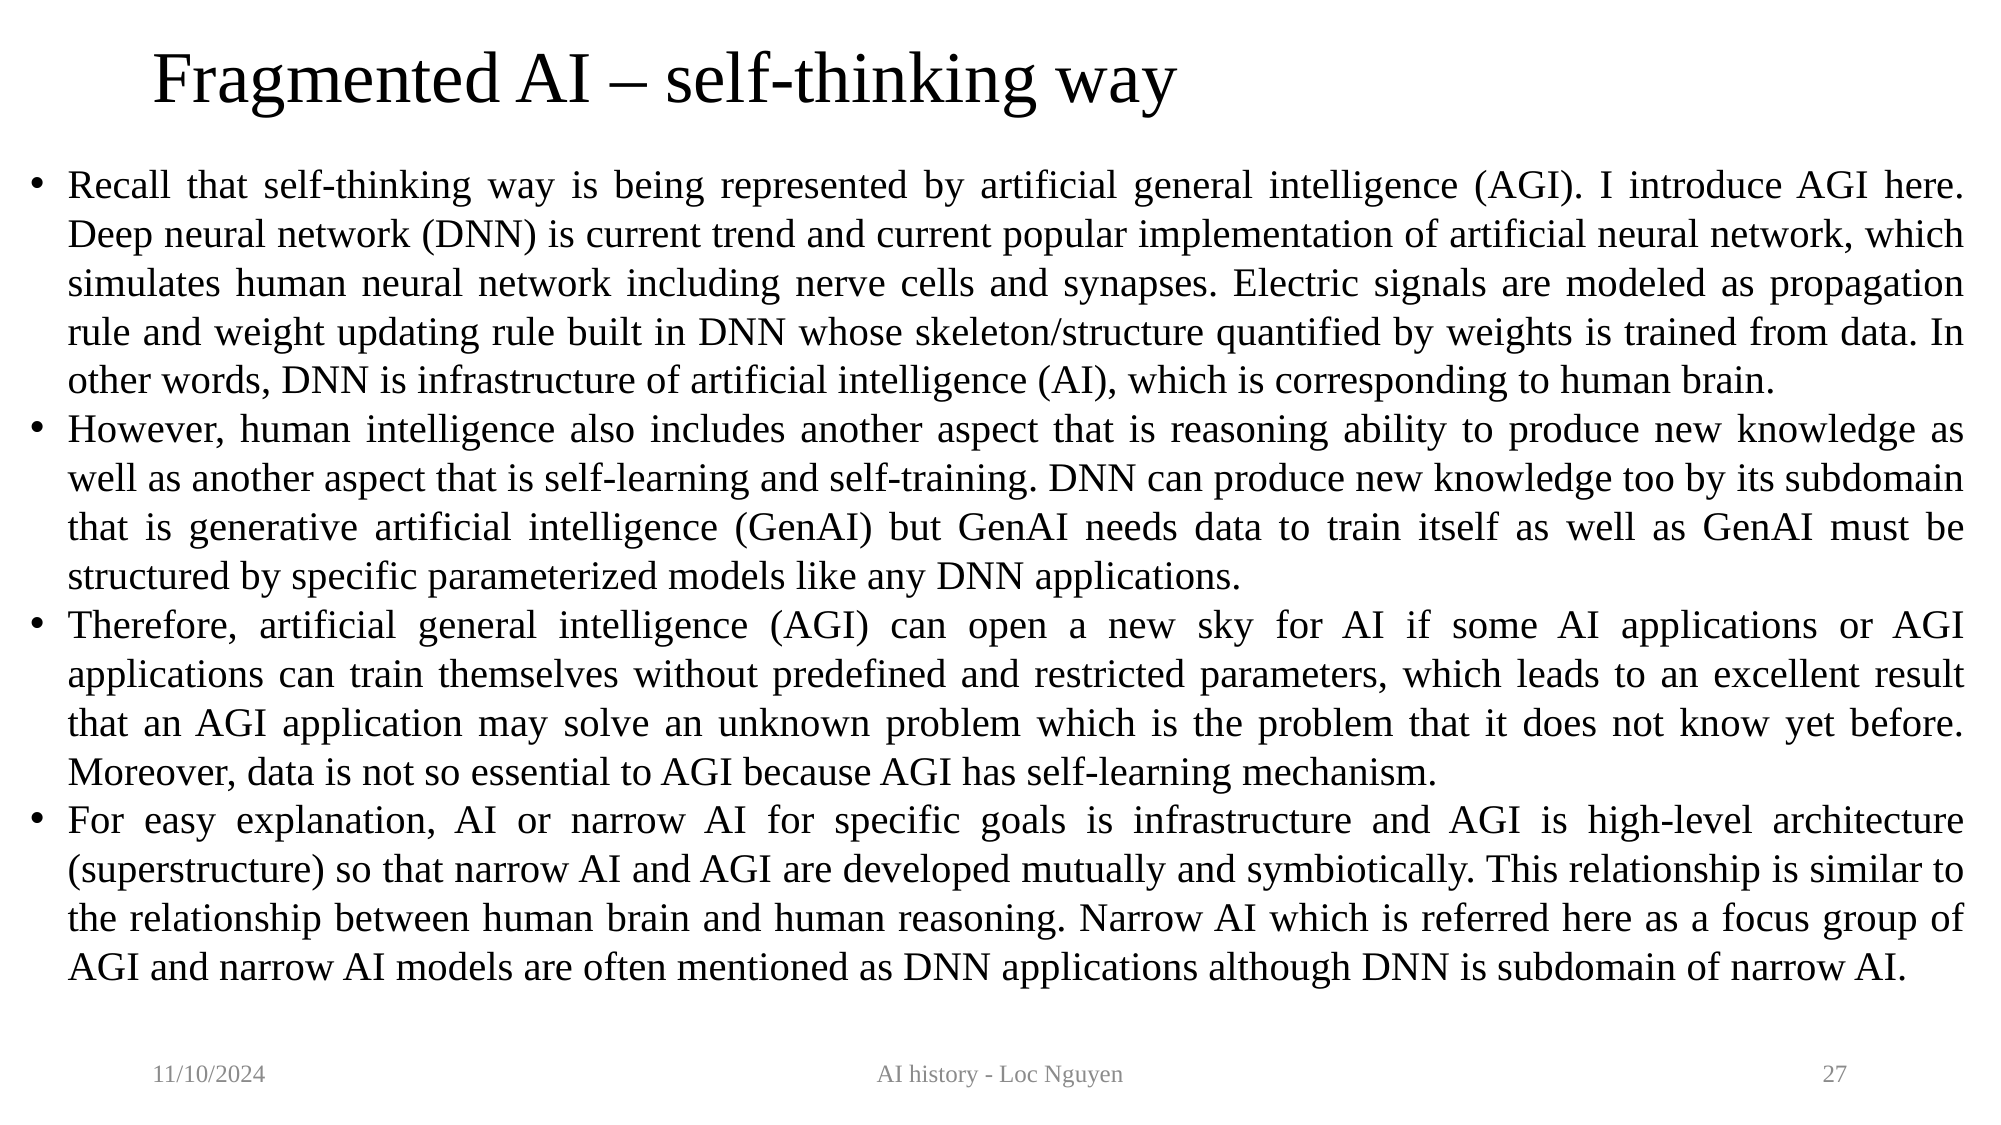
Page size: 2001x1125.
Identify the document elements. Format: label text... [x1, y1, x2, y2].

footer AI history - Loc Nguyen [662, 1042, 1338, 1103]
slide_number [137, 1042, 588, 1103]
slide_number 27 [1412, 1042, 1863, 1103]
list Recall that self-thinking way is being represented by artificial general intelligence (AGI). I introduce AGI here. Deep neural network (DNN) is current trend and current popular implementation of artificial neural network, which simulates human neural network including nerve cells and synapses. Electric signals are modeled as propagation rule and weight updating rule built in DNN whose skeleton/structure quantified by weights is trained from data. In other words, DNN is infrastructure of artificial intelligence (AI), which is corresponding to human brain. However, human intelligence also includes another aspect that is reasoning ability to produce new knowledge as well as another aspect that is self-learning and self-training. DNN can produce new knowledge too by its subdomain that is generative artificial intelligence (GenAI) but GenAI needs data to train itself as well as GenAI must be structured by specific parameterized models like any DNN applications. Therefore, artificial general intelligence (AGI) can open a new sky for AI if some AI applications or AGI applications can train themselves without predefined and restricted parameters, which leads to an excellent result that an AGI application may solve an unknown problem which is the problem that it does not know yet before. Moreover, data is not so essential to AGI because AGI has self-learning mechanism. For easy explanation, AI or narrow AI for specific goals is infrastructure and AGI is high-level architecture (superstructure) so that narrow AI and AGI are developed mutually and symbiotically. This relationship is similar to the relationship between human brain and human reasoning. Narrow AI which is referred here as a focus group of AGI and narrow AI models are often mentioned as DNN applications although DNN is subdomain of narrow AI. [15, 149, 1982, 1000]
title Fragmented AI – self-thinking way [137, 19, 1863, 128]
